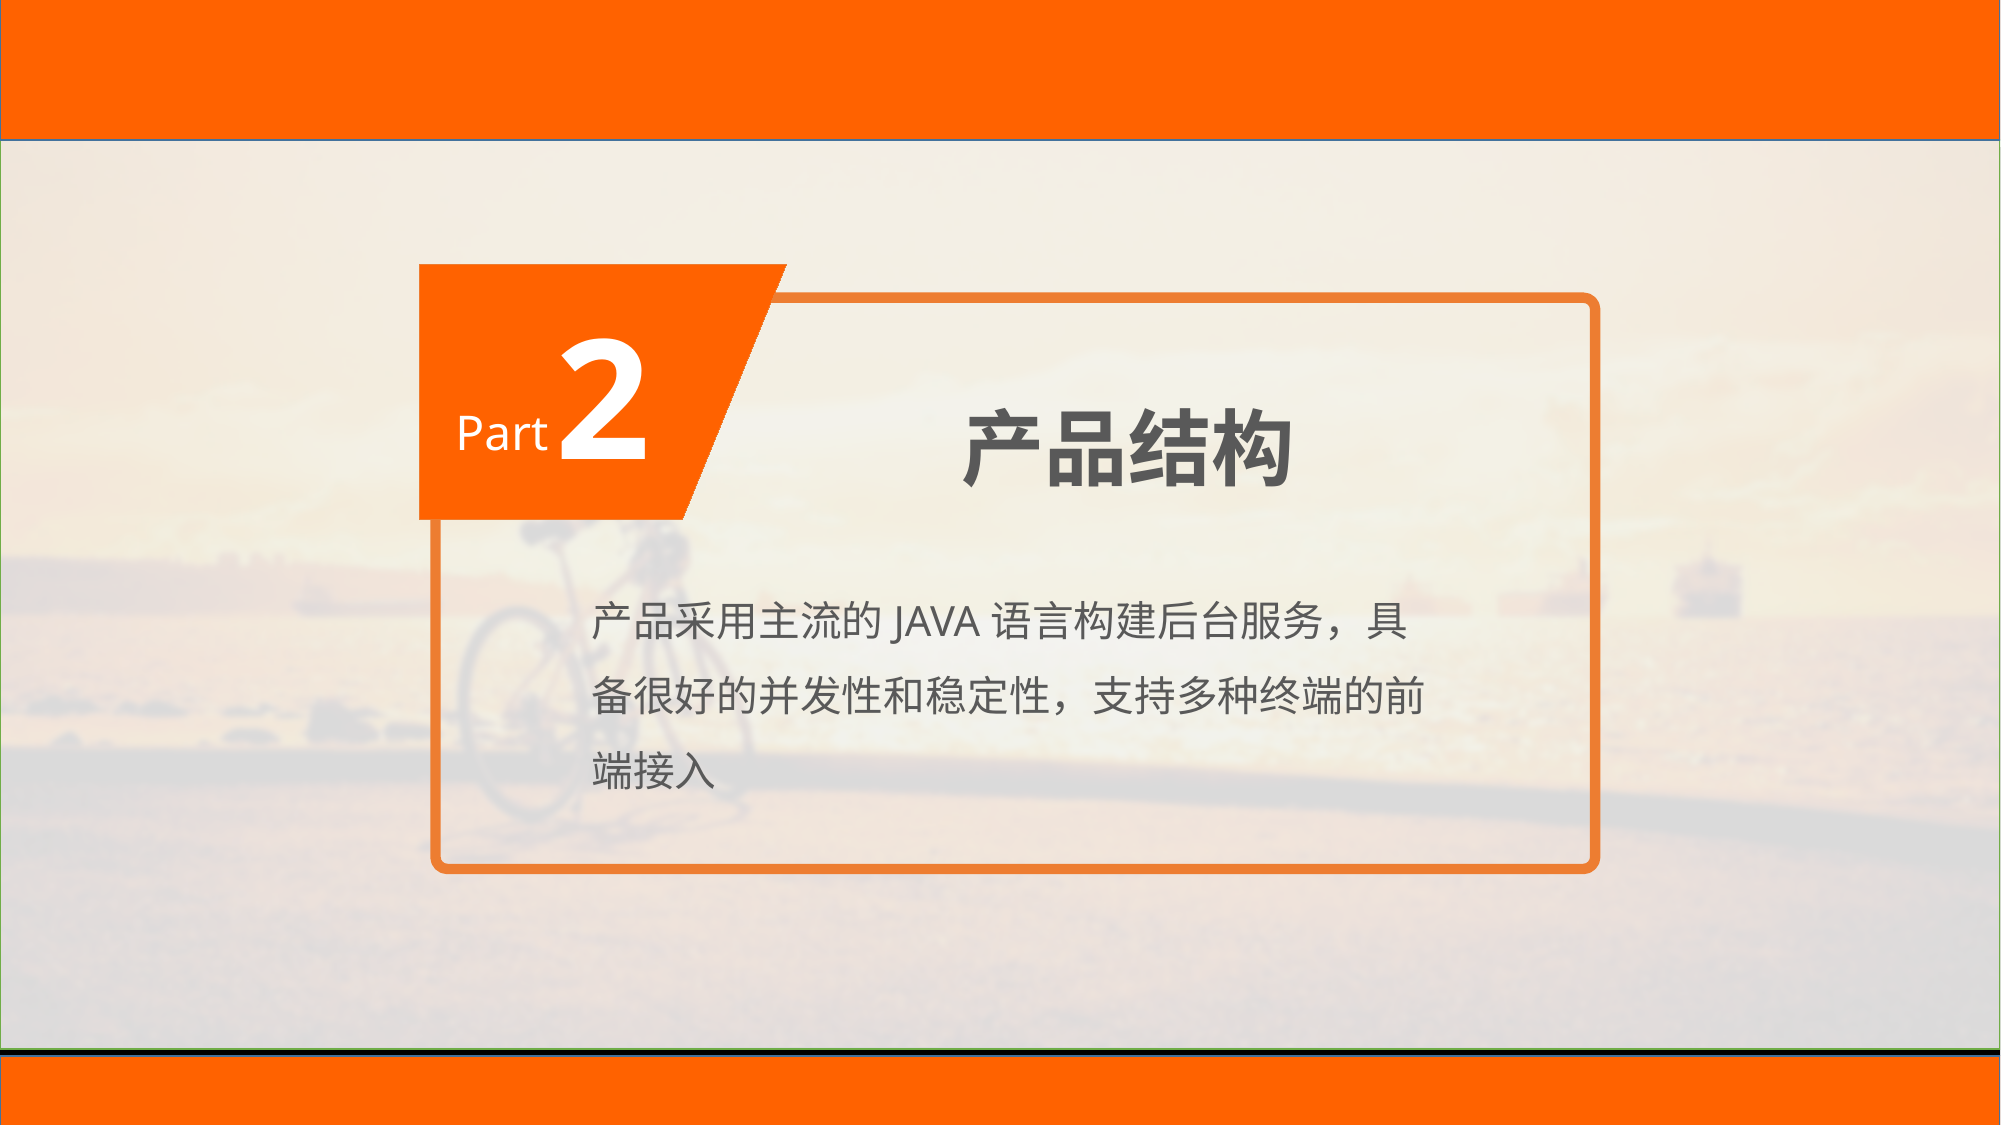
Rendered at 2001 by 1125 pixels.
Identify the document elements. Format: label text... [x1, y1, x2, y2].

text_box 2 [540, 285, 656, 501]
text_box 产品采用主流的JAVA语言构建后台服务，具备很好的并发性和稳定性，支持多种终端的前端接入 [576, 562, 1449, 803]
text_box 产品结构 [797, 388, 1460, 504]
text_box Part [455, 402, 549, 461]
text_box [435, 297, 1596, 869]
text_box [419, 264, 787, 520]
